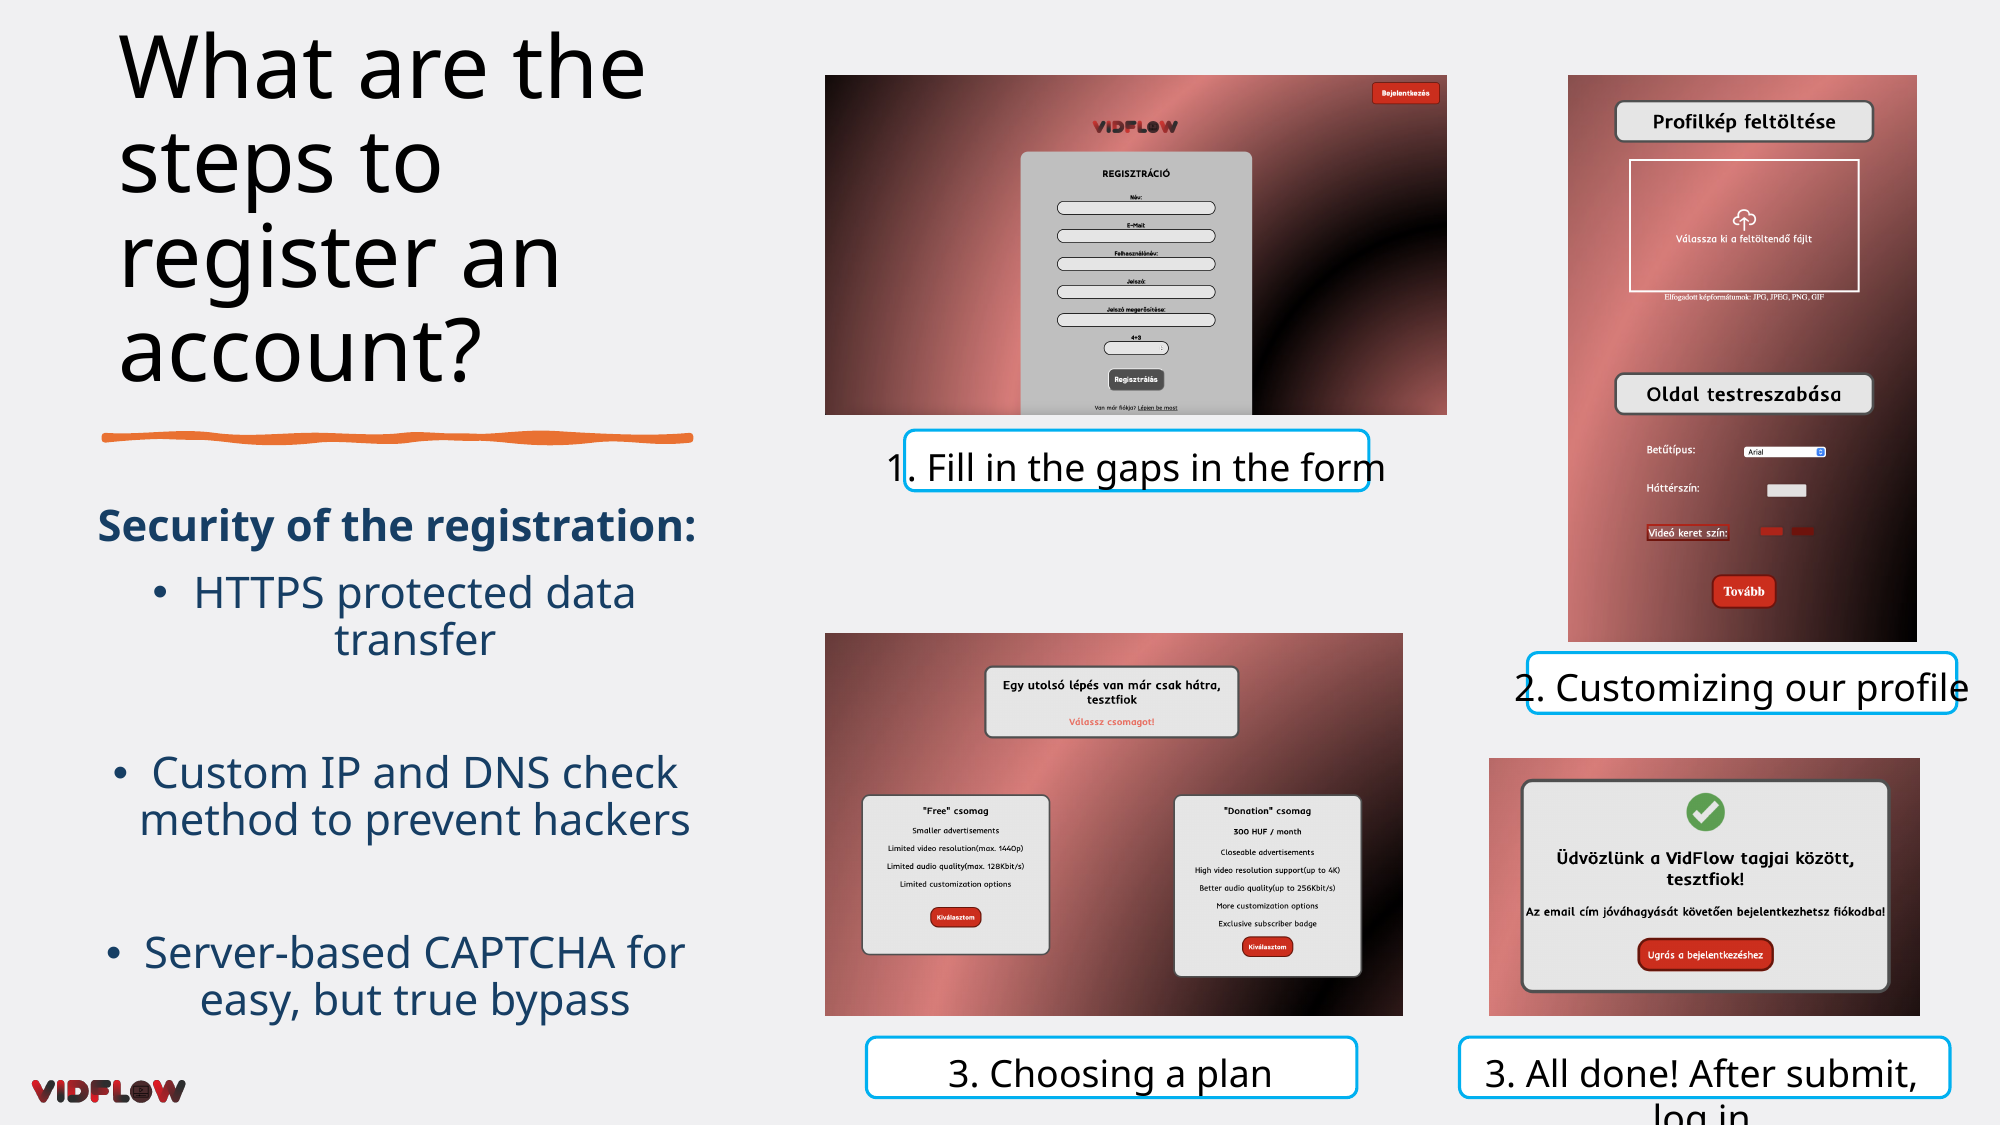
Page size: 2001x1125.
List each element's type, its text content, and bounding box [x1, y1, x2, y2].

text_box 1. Fill in the gaps in the form [866, 436, 1406, 496]
text_box [1528, 651, 1957, 656]
picture [825, 74, 1448, 416]
picture [26, 1071, 196, 1110]
picture [825, 633, 1404, 1017]
text_box [864, 1035, 1359, 1096]
title What are the steps to register an account? [103, 105, 743, 409]
picture [1567, 74, 1918, 643]
text_box 3. Choosing a plan [866, 1042, 1355, 1103]
text_box [0, 0, 2000, 1125]
text_box [1459, 1035, 1951, 1042]
text_box 3. All done! After submit, log in [1446, 1042, 1957, 1125]
list Security of the registration: HTTPS protected data transfer Custom IP and DNS check method to prevent hackers Server-based CAPTCHA for easy, but true bypass [78, 496, 717, 1098]
text_box 2. Customizing our profile [1497, 656, 1987, 717]
picture [1489, 757, 1921, 1017]
text_box [903, 428, 1370, 436]
text_box [103, 432, 692, 444]
